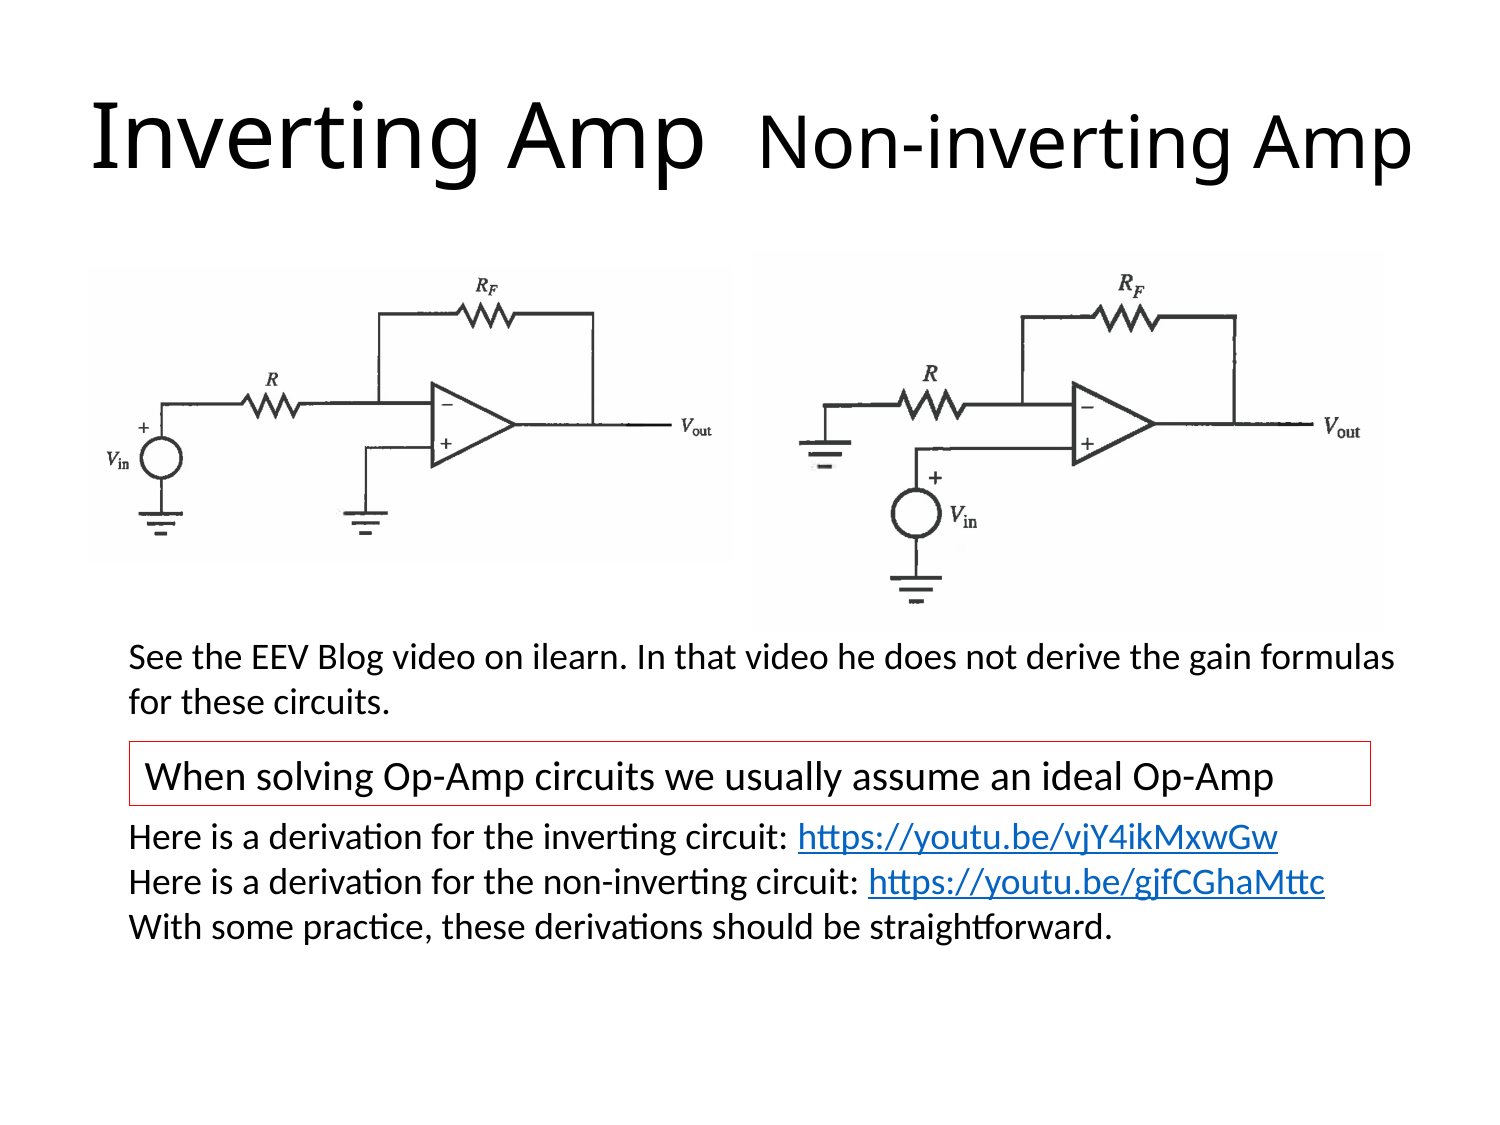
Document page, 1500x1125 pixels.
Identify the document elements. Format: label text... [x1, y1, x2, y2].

picture [89, 266, 732, 562]
text_box See the EEV Blog video on ilearn. In that video he does not derive the gain formulas for these circuits. Here is a derivation for the inverting circuit: https://youtu.be/vjY4ikMxwGw Here is a derivation for the non-inverting circuit: https://youtu.be/gjfCGhaMttc With some practice, these derivations should be straightforward. [113, 624, 1441, 1045]
title Inverting Amp [75, 45, 731, 233]
picture [752, 251, 1384, 631]
text_box Non-inverting Amp [731, 45, 1441, 233]
